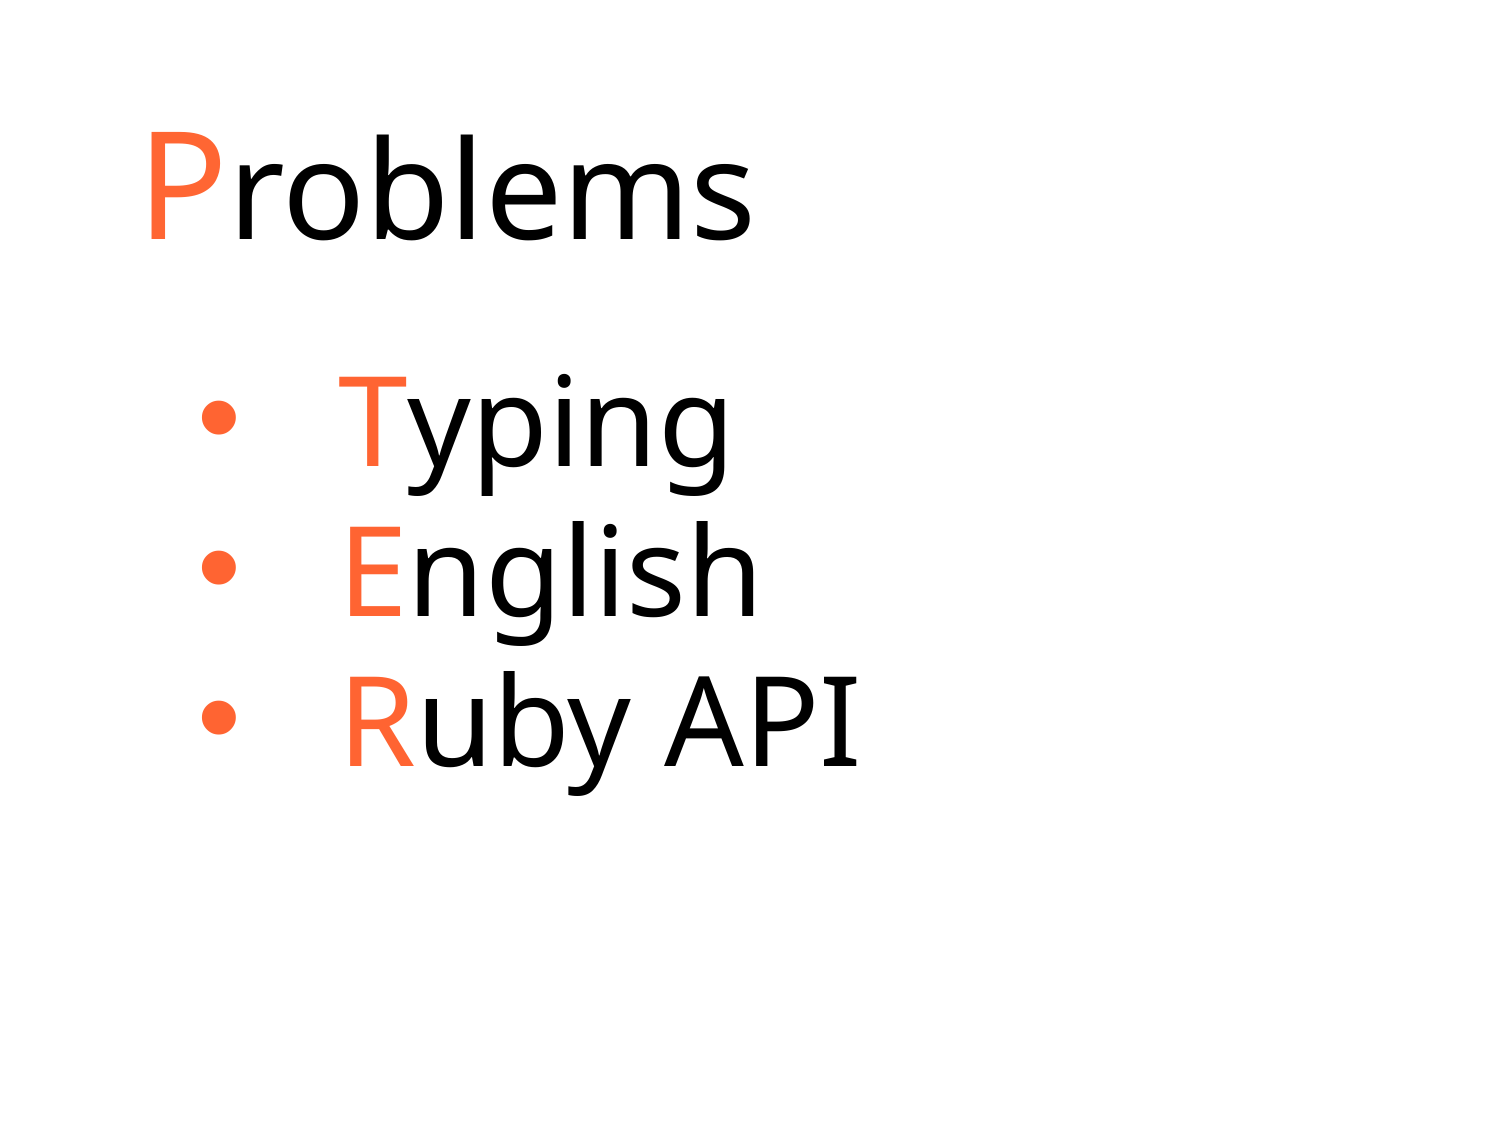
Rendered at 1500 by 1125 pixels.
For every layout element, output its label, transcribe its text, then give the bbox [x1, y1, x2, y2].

text_box Typing English Ruby API [183, 333, 1299, 799]
text_box Problems [122, 82, 1341, 277]
